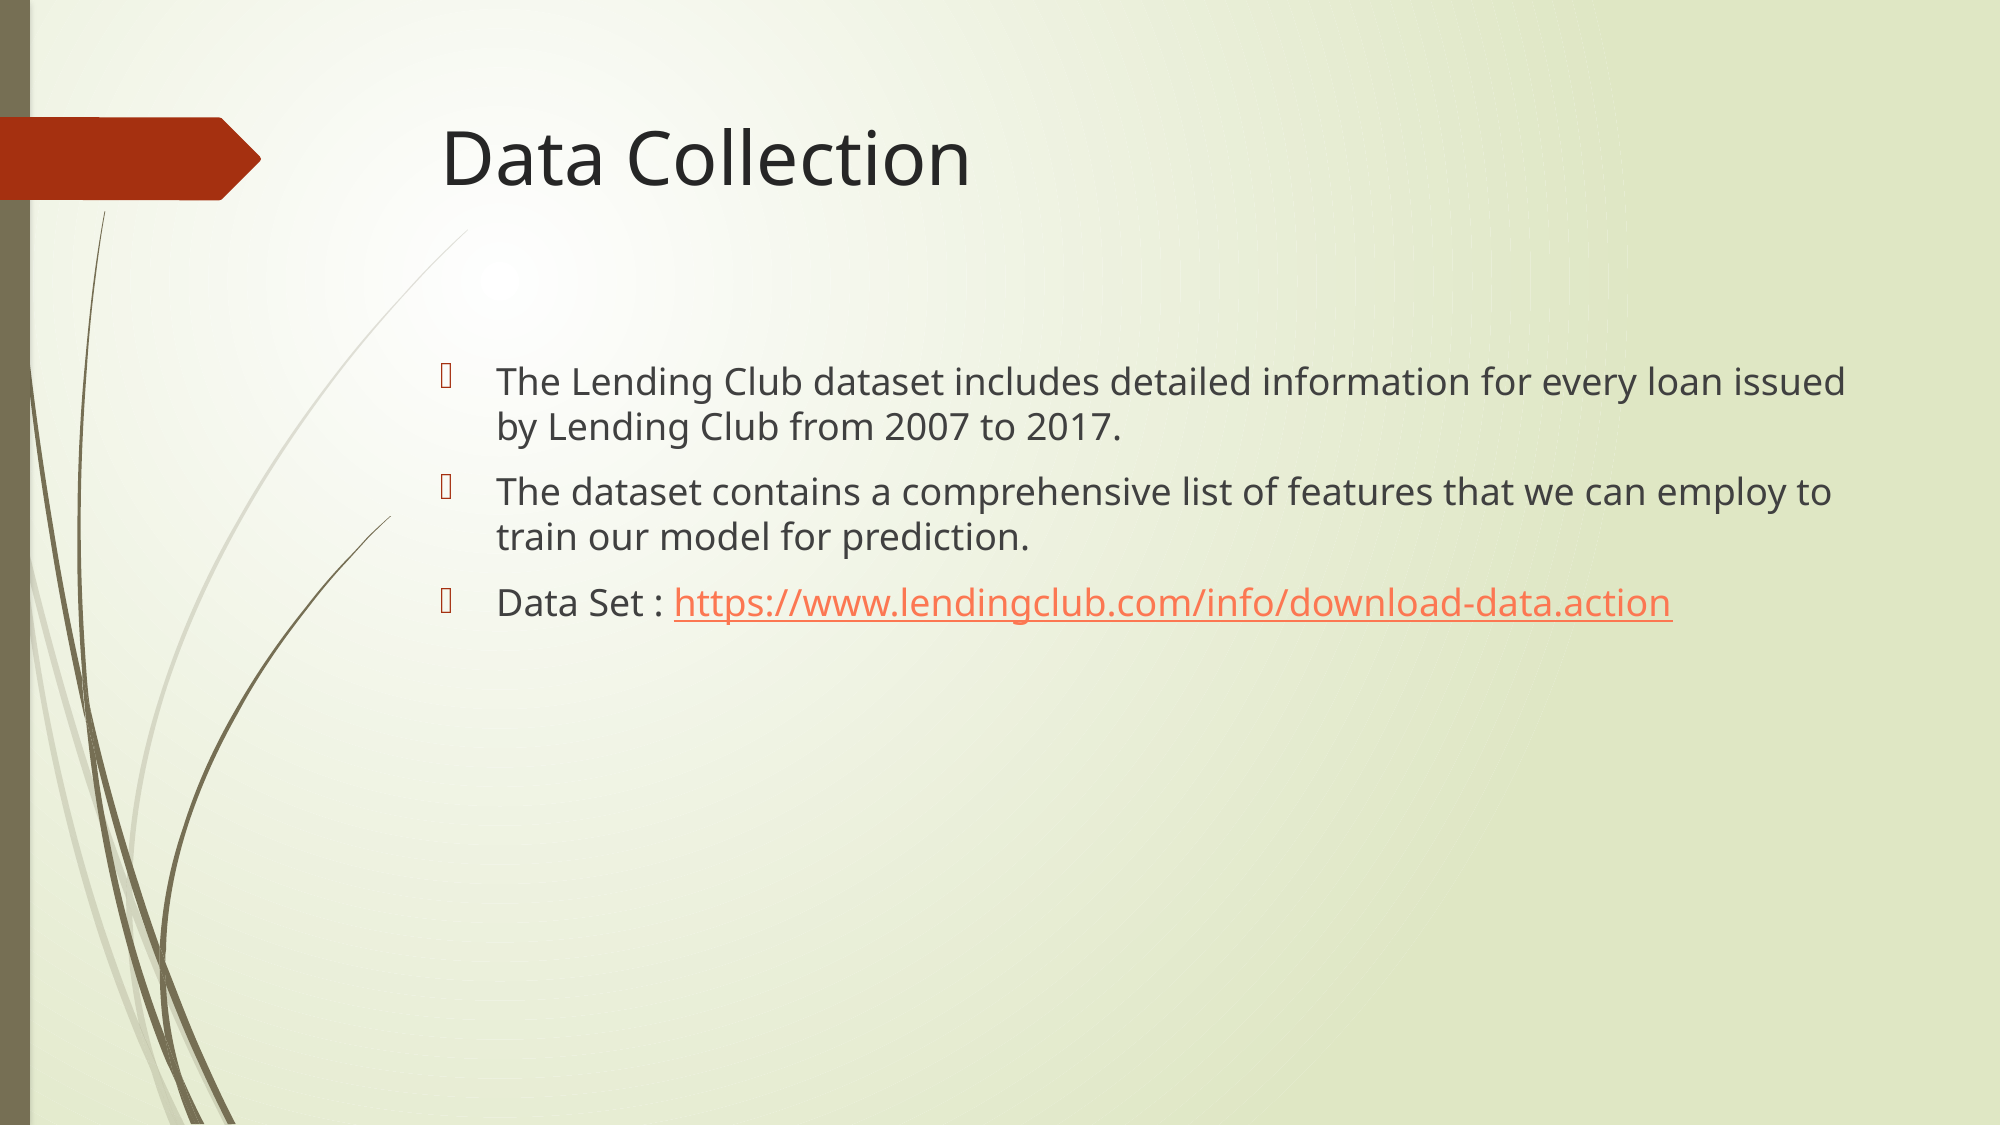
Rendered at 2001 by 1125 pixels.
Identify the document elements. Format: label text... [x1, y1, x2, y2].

list The Lending Club dataset includes detailed information for every loan issued by Lending Club from 2007 to 2017. The dataset contains a comprehensive list of features that we can employ to train our model for prediction. Data Set : https://www.lendingclub.com/info/download-data.action [424, 350, 1888, 970]
title Data Collection [425, 102, 1888, 313]
